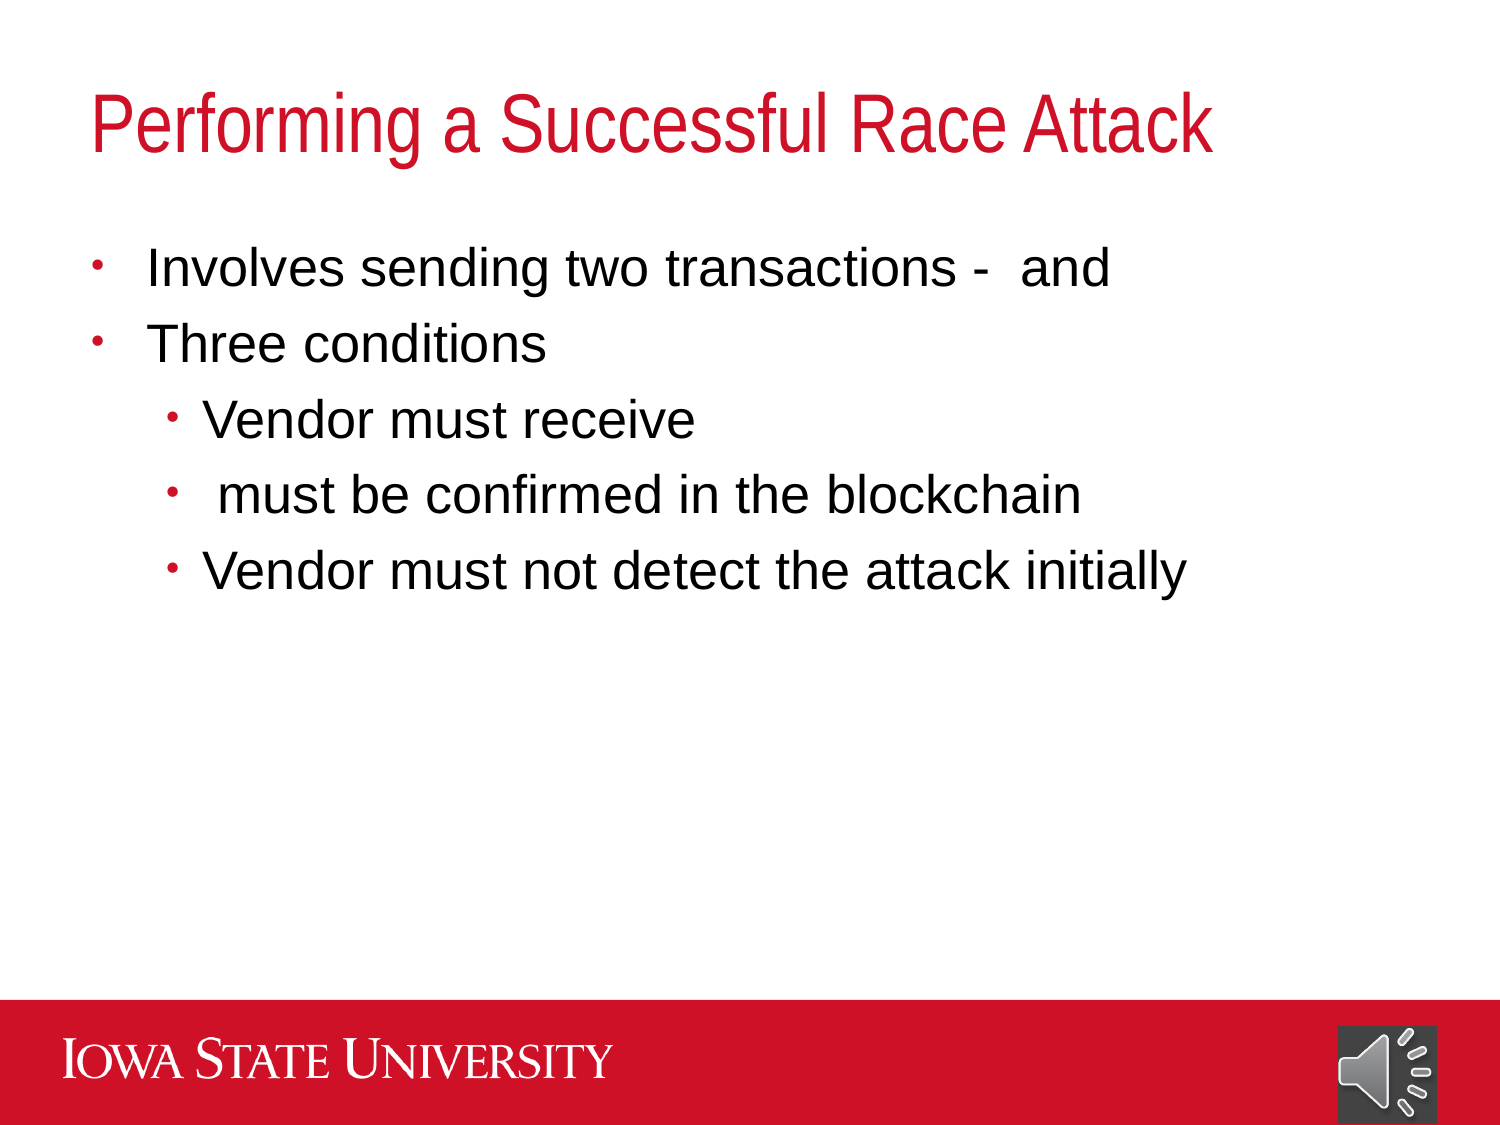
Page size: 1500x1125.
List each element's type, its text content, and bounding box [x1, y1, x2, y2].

title Performing a Successful Race Attack [75, 24, 1425, 213]
picture [62, 1037, 613, 1086]
picture [1337, 1024, 1438, 1125]
